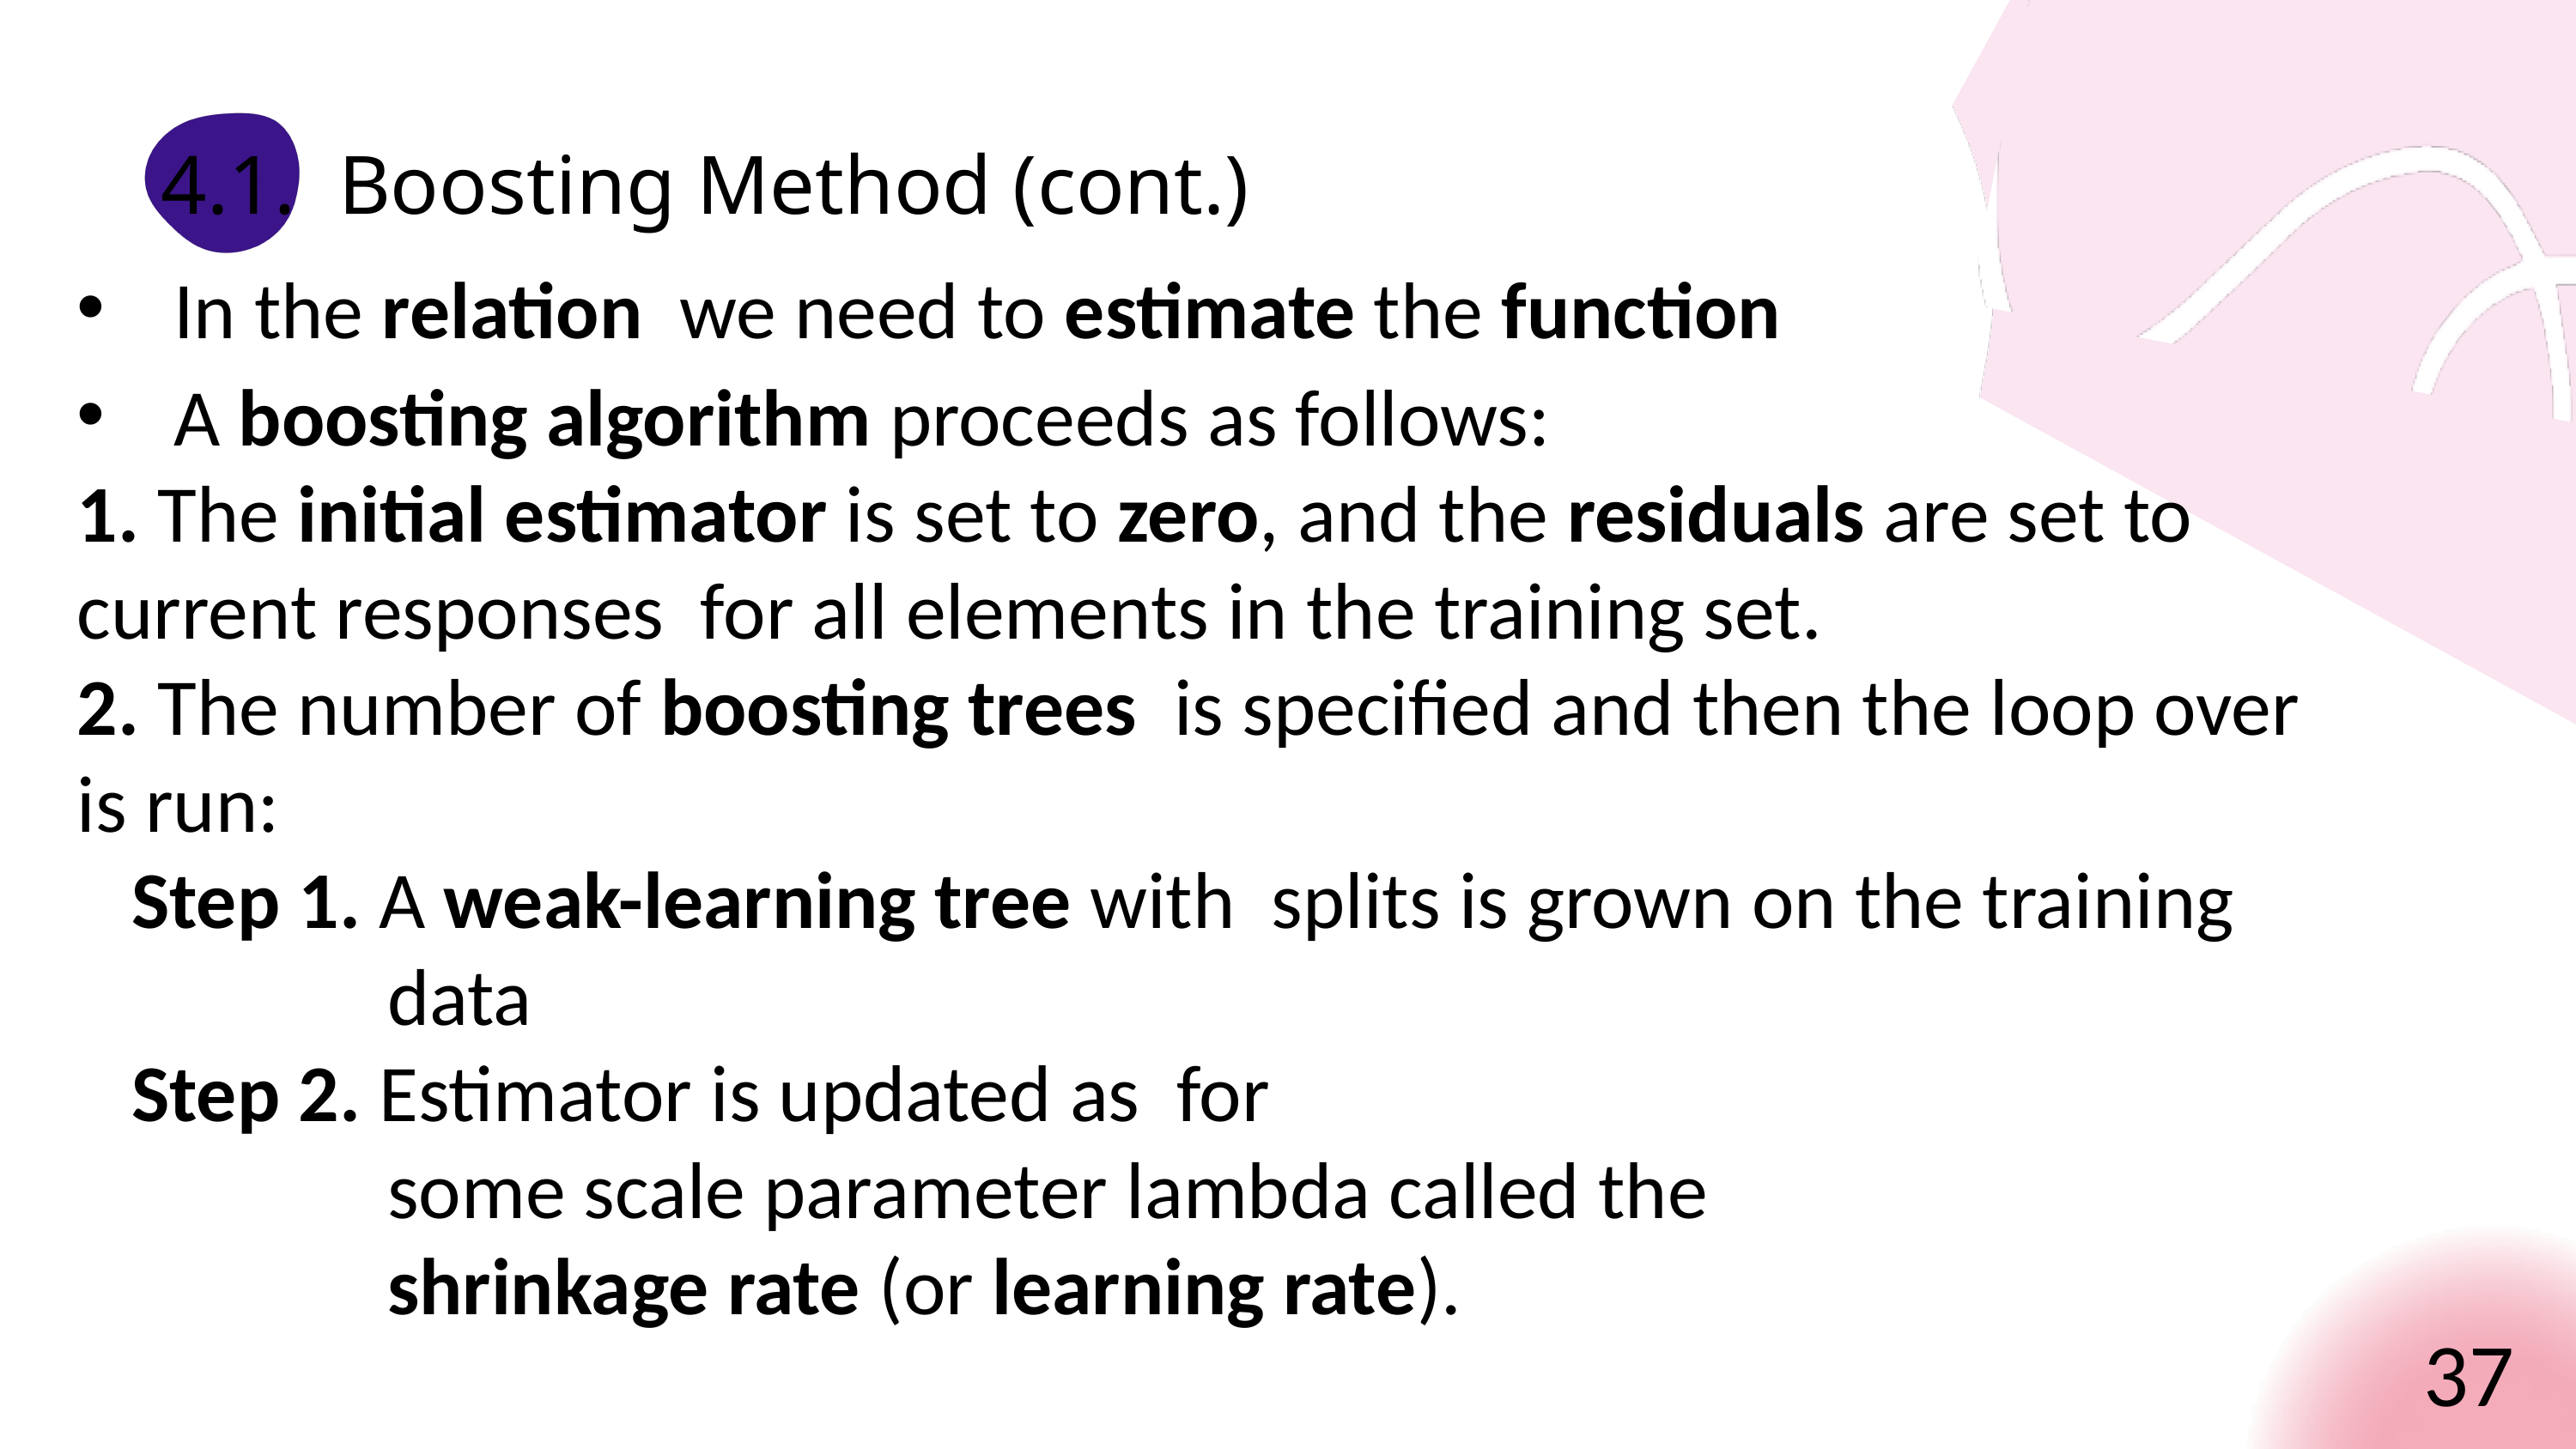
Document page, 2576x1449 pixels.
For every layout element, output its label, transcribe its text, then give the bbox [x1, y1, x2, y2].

text_box [1968, 0, 2576, 423]
text_box [1835, 0, 2576, 724]
text_box 4.1. Boosting Method (cont.) [161, 70, 1331, 231]
text_box 37 [2393, 1311, 2544, 1431]
text_box [143, 112, 301, 254]
text_box [2241, 1222, 2576, 1449]
